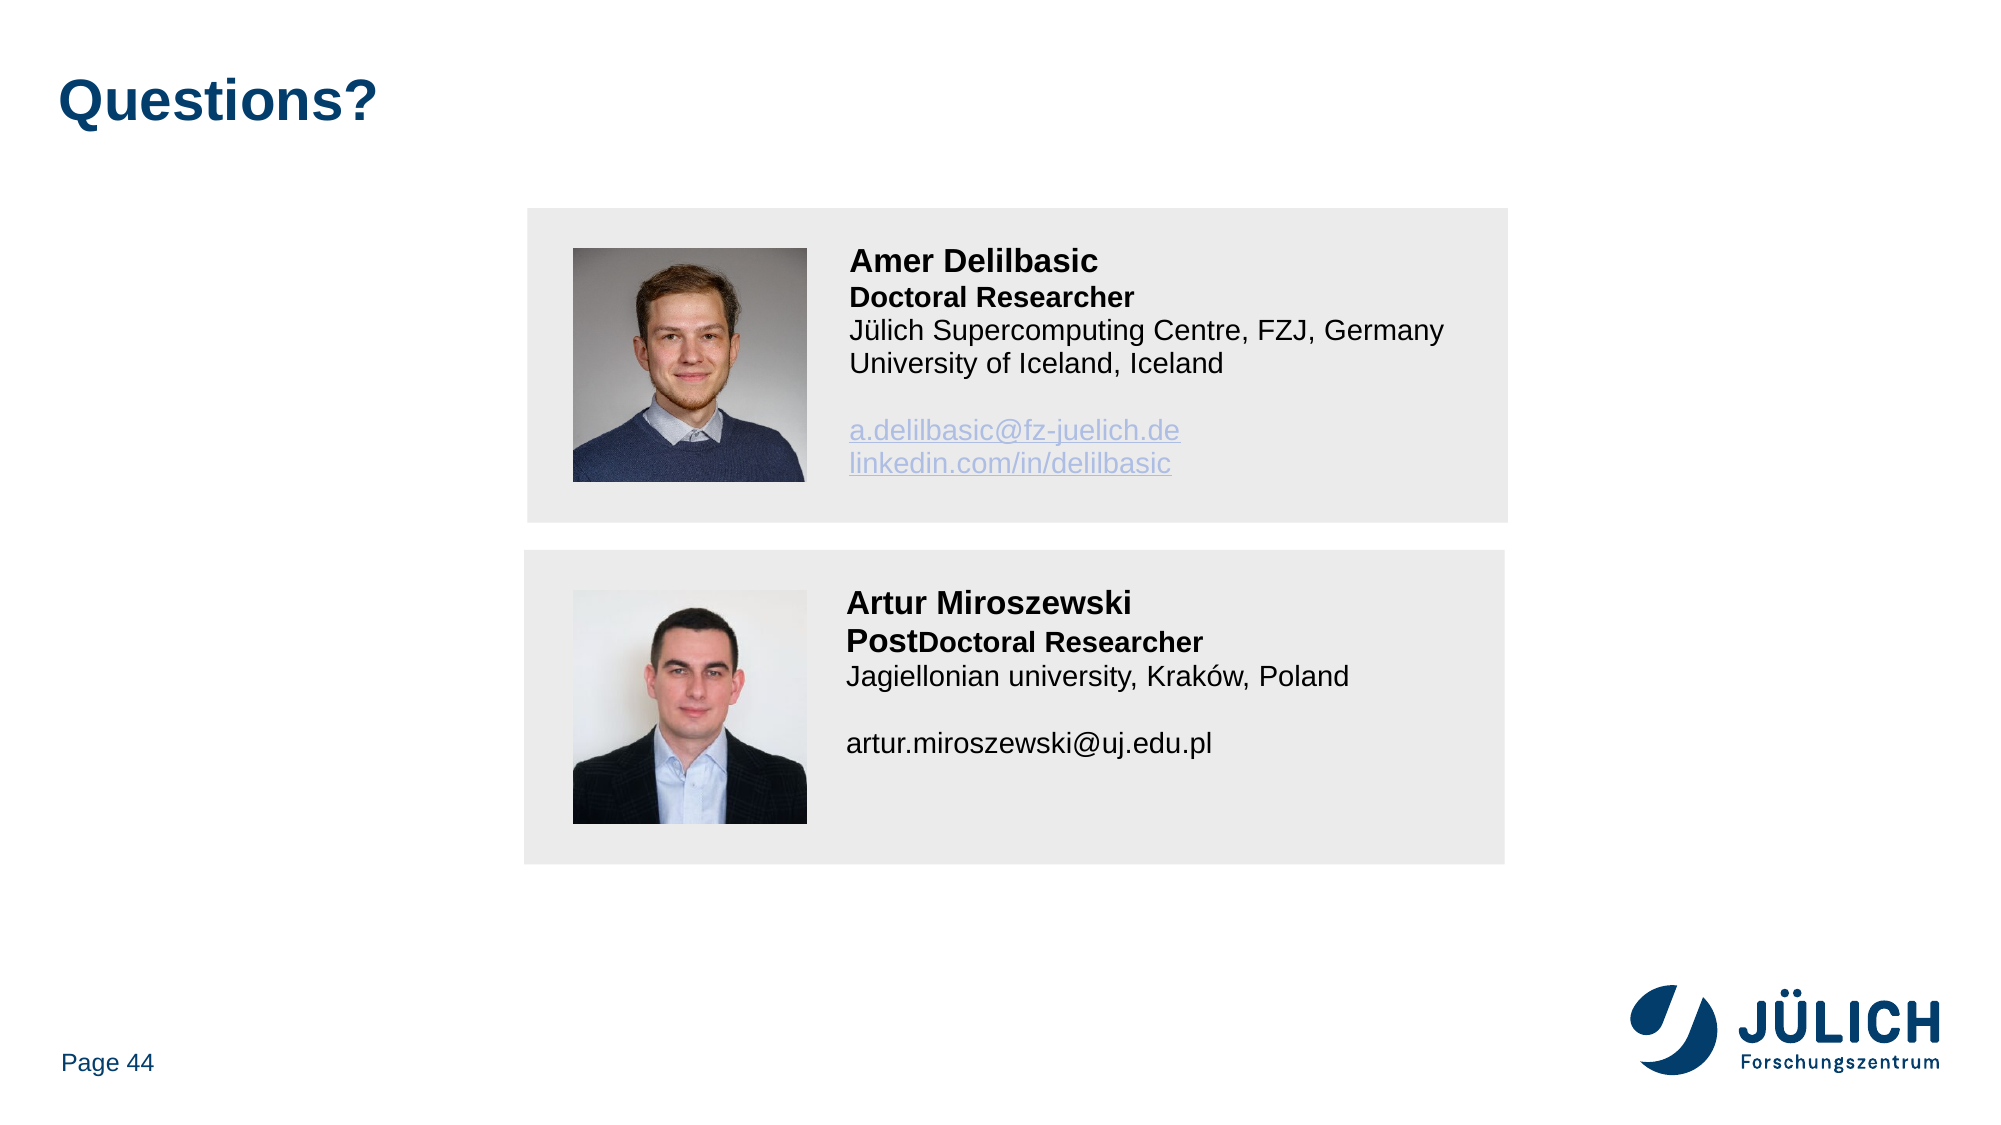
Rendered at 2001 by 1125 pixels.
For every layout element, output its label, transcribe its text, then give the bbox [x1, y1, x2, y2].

picture [573, 248, 807, 482]
text_box Amer Delilbasic Doctoral Researcher Jülich Supercomputing Centre, FZJ, Germany University of Iceland, Iceland a.delilbasic@fz-juelich.de linkedin.com/in/delilbasic [834, 235, 1532, 488]
text_box Artur Miroszewski PostDoctoral Researcher Jagiellonian university, Kraków, Poland artur.miroszewski@uj.edu.pl [831, 577, 1529, 768]
text_box [523, 549, 1506, 865]
title Questions? [59, 53, 1938, 161]
text_box [526, 207, 1509, 524]
picture [573, 590, 807, 824]
slide_number Page 44 [60, 1046, 179, 1084]
